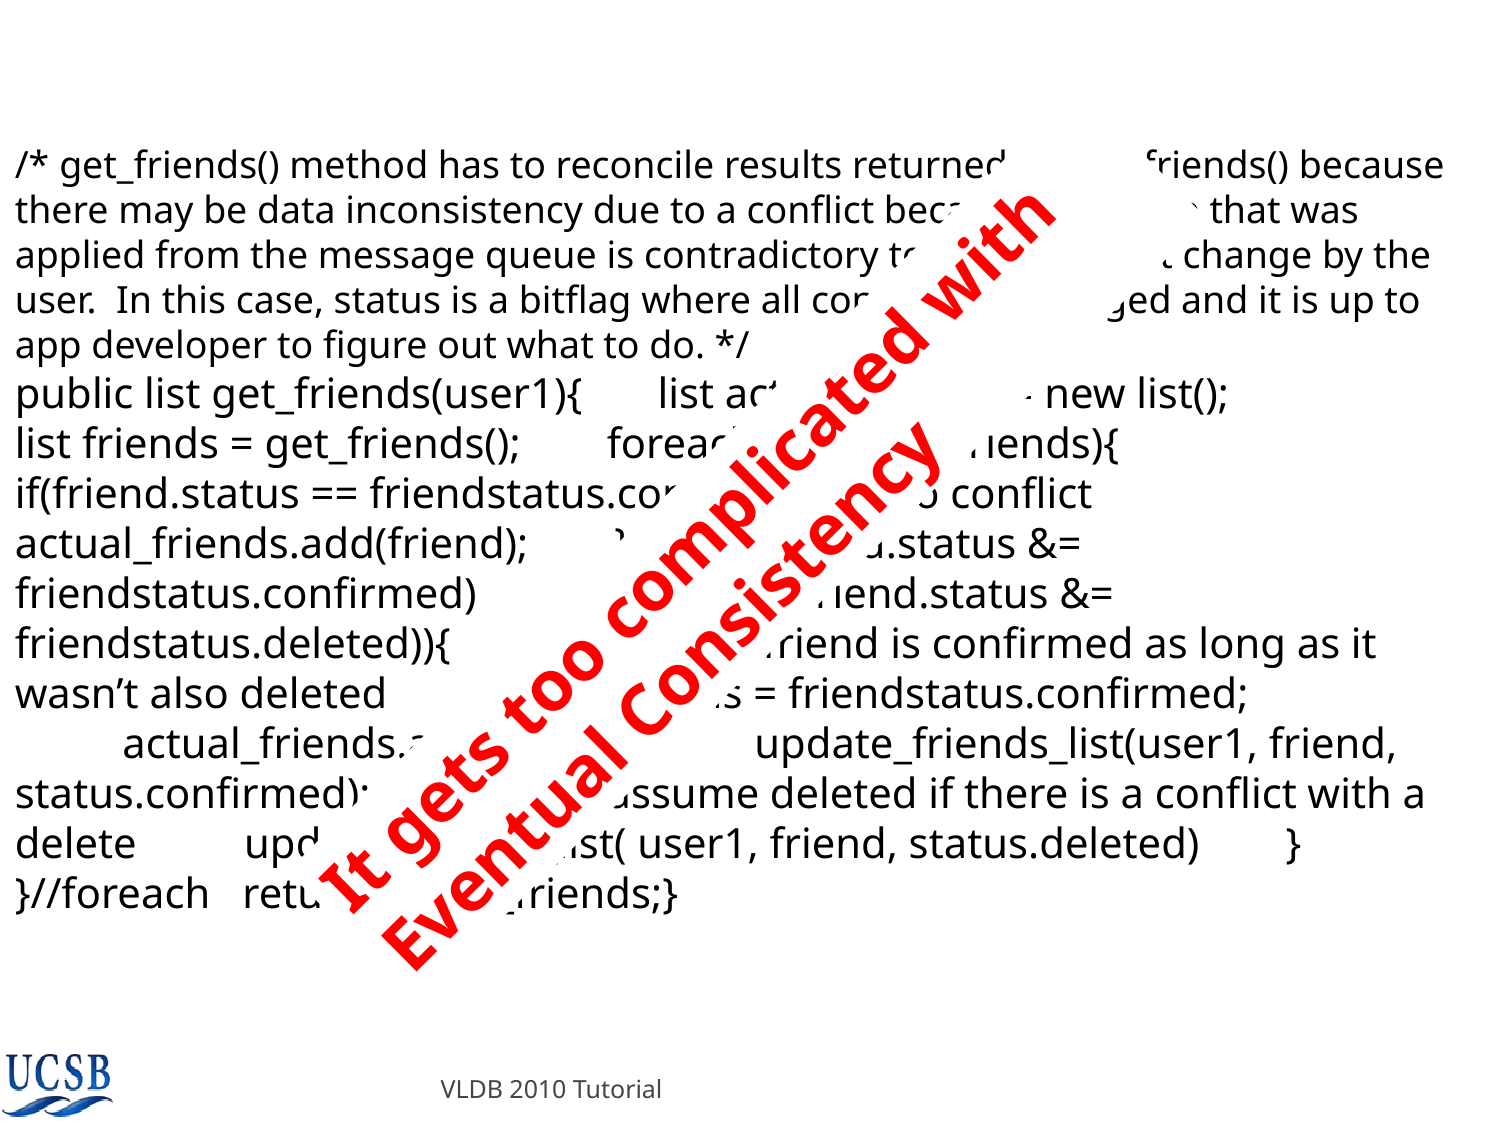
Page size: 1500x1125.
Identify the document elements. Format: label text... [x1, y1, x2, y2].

text_box It gets too complicated with Eventual Consistency [287, 87, 1207, 1003]
text_box /* get_friends() method has to reconcile results returned by get_friends() because there may be data inconsistency due to a conflict because a change that was applied from the message queue is contradictory to a subsequent change by the user. In this case, status is a bitflag where all conflicts are merged and it is up to app developer to figure out what to do. */ public list get_friends(user1){ list actual_friends = new list(); list friends = get_friends(); foreach (friend in friends){ if(friend.status == friendstatus.confirmed){ //no conflict actual_friends.add(friend); }else if((friend.status &= friendstatus.confirmed) and !(friend.status &= friendstatus.deleted)){ // assume friend is confirmed as long as it wasn’t also deleted friend.status = friendstatus.confirmed; actual_friends.add(friend); update_friends_list(user1, friend, status.confirmed); }else{ //assume deleted if there is a conflict with a delete update_friends_list( user1, friend, status.deleted) } }//foreach return actual_friends; } [498, 133, 1500, 924]
picture [1, 1053, 114, 1117]
footer VLDB 2010 Tutorial [433, 1062, 1337, 1108]
text_box /* get_friends() method has to reconcile results returned by get_friends() because there may be data inconsistency due to a conflict because a change that was applied from the message queue is contradictory to a subsequent change by the user. In this case, status is a bitflag where all conflicts are merged and it is up to app developer to figure out what to do. */ public list get_friends(user1){ list actual_friends = new list(); list friends = get_friends(); foreach (friend in friends){ if(friend.status == friendstatus.confirmed){ //no conflict actual_friends.add(friend); }else if((friend.status &= friendstatus.confirmed) and !(friend.status &= friendstatus.deleted)){ // assume friend is confirmed as long as it wasn’t also deleted friend.status = friendstatus.confirmed; actual_friends.add(friend); update_friends_list(user1, friend, status.confirmed); }else{ //assume deleted if there is a conflict with a delete update_friends_list( user1, friend, status.deleted) } }//foreach return actual_friends; } [0, 133, 1030, 924]
